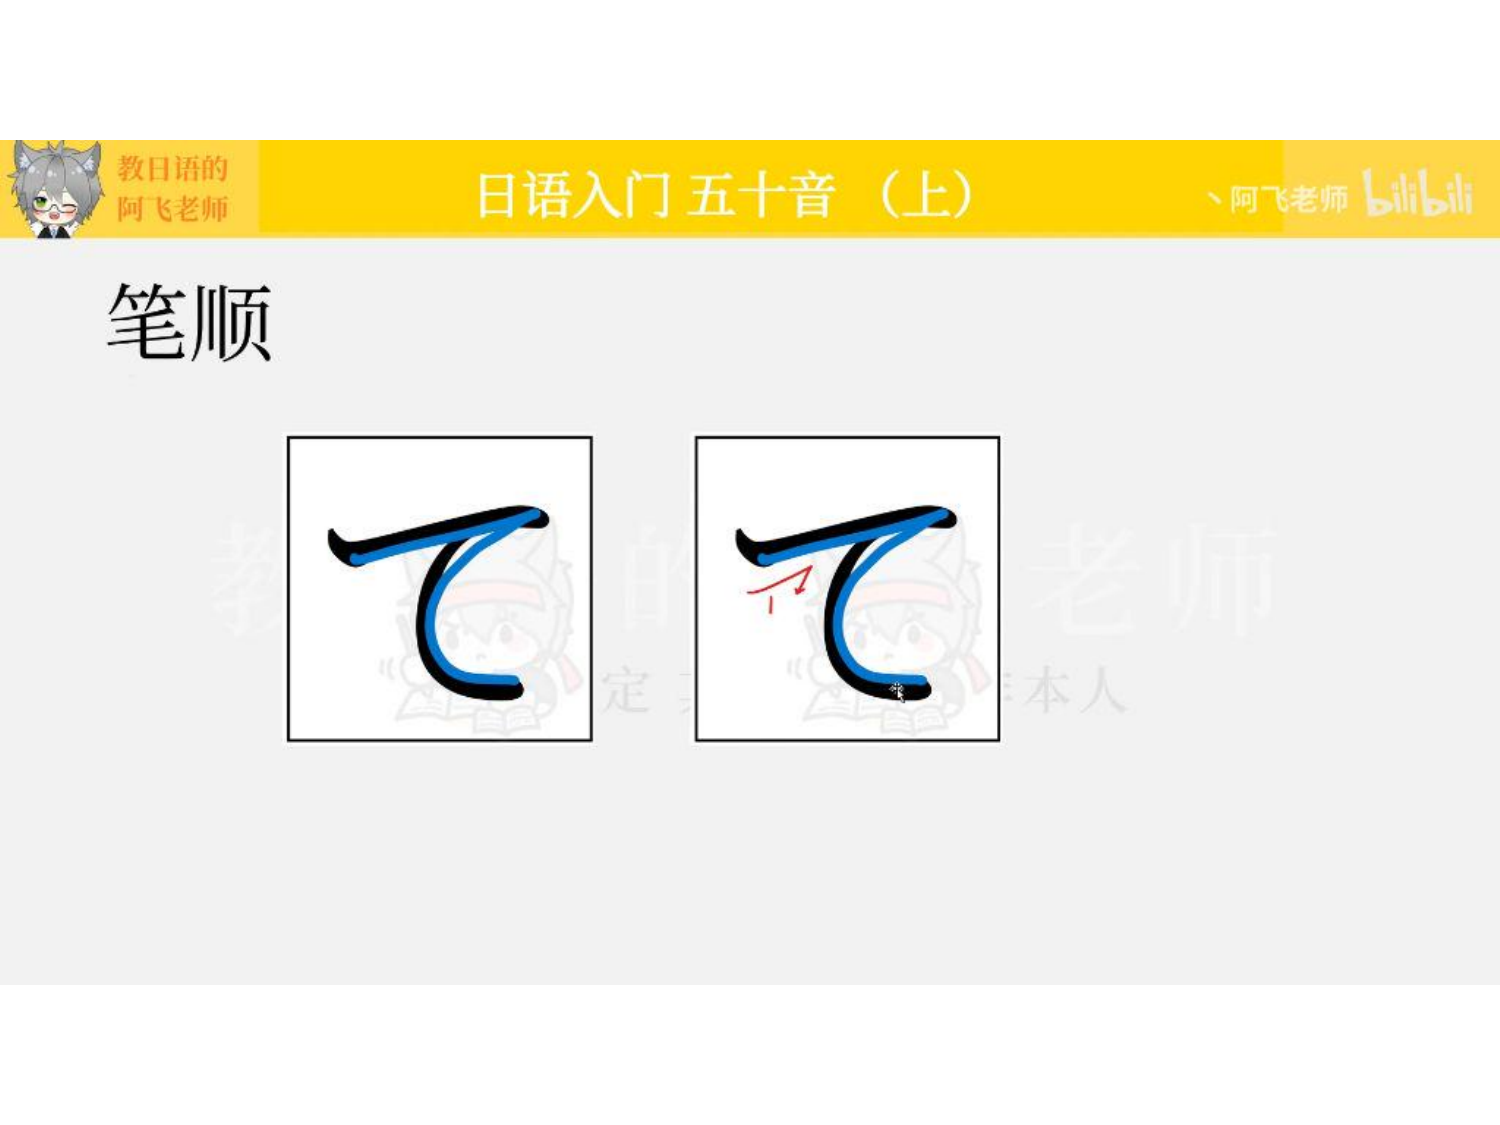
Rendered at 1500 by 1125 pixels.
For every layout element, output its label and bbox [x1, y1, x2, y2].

picture [0, 140, 1500, 985]
